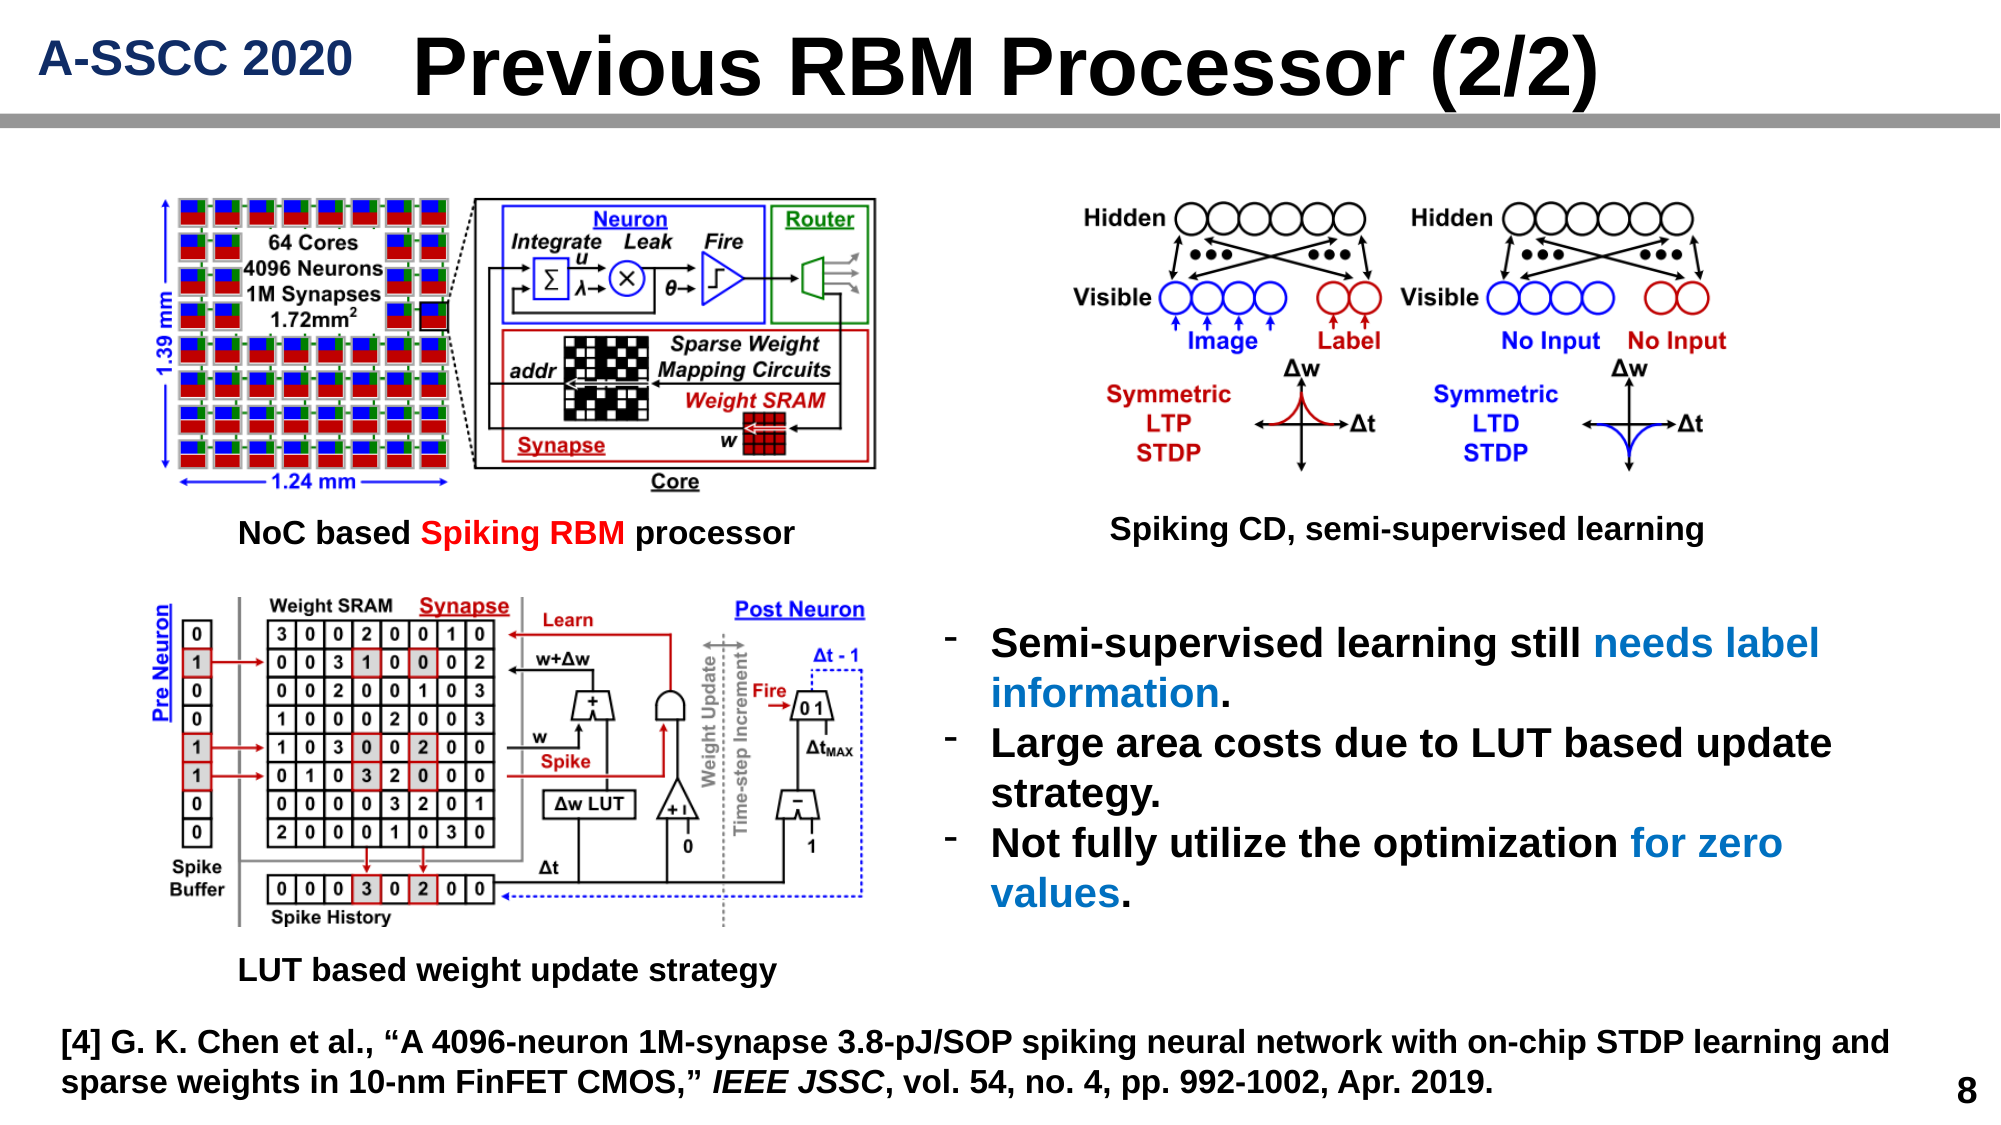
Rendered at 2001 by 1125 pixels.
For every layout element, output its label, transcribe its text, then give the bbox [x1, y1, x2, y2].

picture [1070, 197, 1732, 472]
picture [152, 188, 882, 496]
text_box Semi-supervised learning still needs label information. Large area costs due to LUT based update strategy. Not fully utilize the optimization for zero values. [929, 608, 1931, 924]
picture [147, 597, 869, 928]
text_box [4] G. K. Chen et al., “A 4096-neuron 1M-synapse 3.8-pJ/SOP spiking neural network with on-chip STDP learning and sparse weights in 10-nm FinFET CMOS,” IEEE JSSC, vol. 54, no. 4, pp. 992-1002, Apr. 2019. [46, 1013, 1968, 1125]
text_box Spiking CD, semi-supervised learning [1070, 499, 1745, 555]
text_box LUT based weight update strategy [170, 940, 845, 996]
title Previous RBM Processor (2/2) [7, 0, 2000, 125]
text_box NoC based Spiking RBM processor [179, 504, 854, 559]
